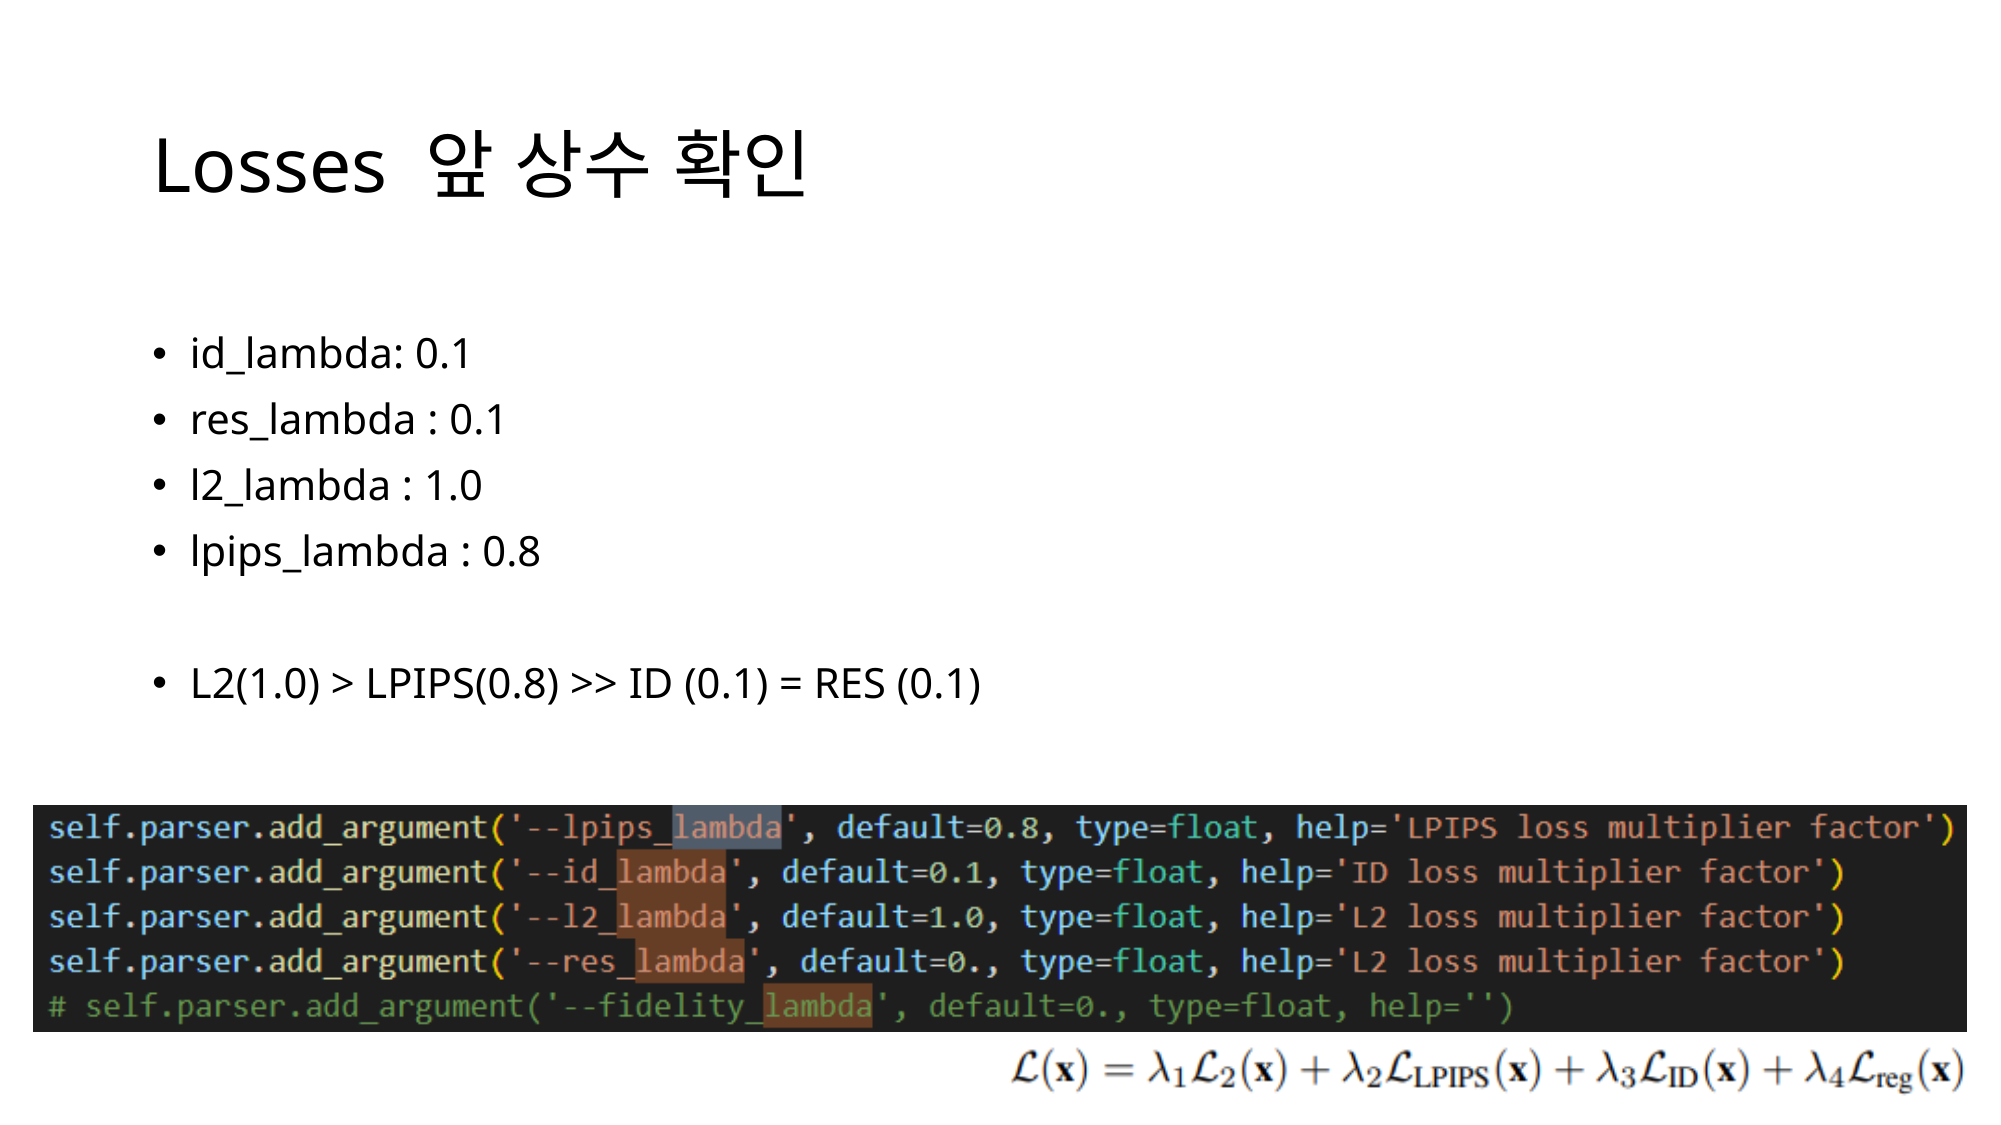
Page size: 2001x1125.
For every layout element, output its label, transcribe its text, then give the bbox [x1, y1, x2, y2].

picture [998, 1036, 1967, 1098]
title Losses 앞 상수 확인 [137, 59, 1863, 278]
list id_lambda: 0.1 res_lambda : 0.1 l2_lambda : 1.0 lpips_lambda : 0.8 L2(1.0) > LPIPS(0.8) >> ID (0.1) = RES (0.1) [137, 325, 1050, 740]
picture [33, 805, 1967, 1032]
